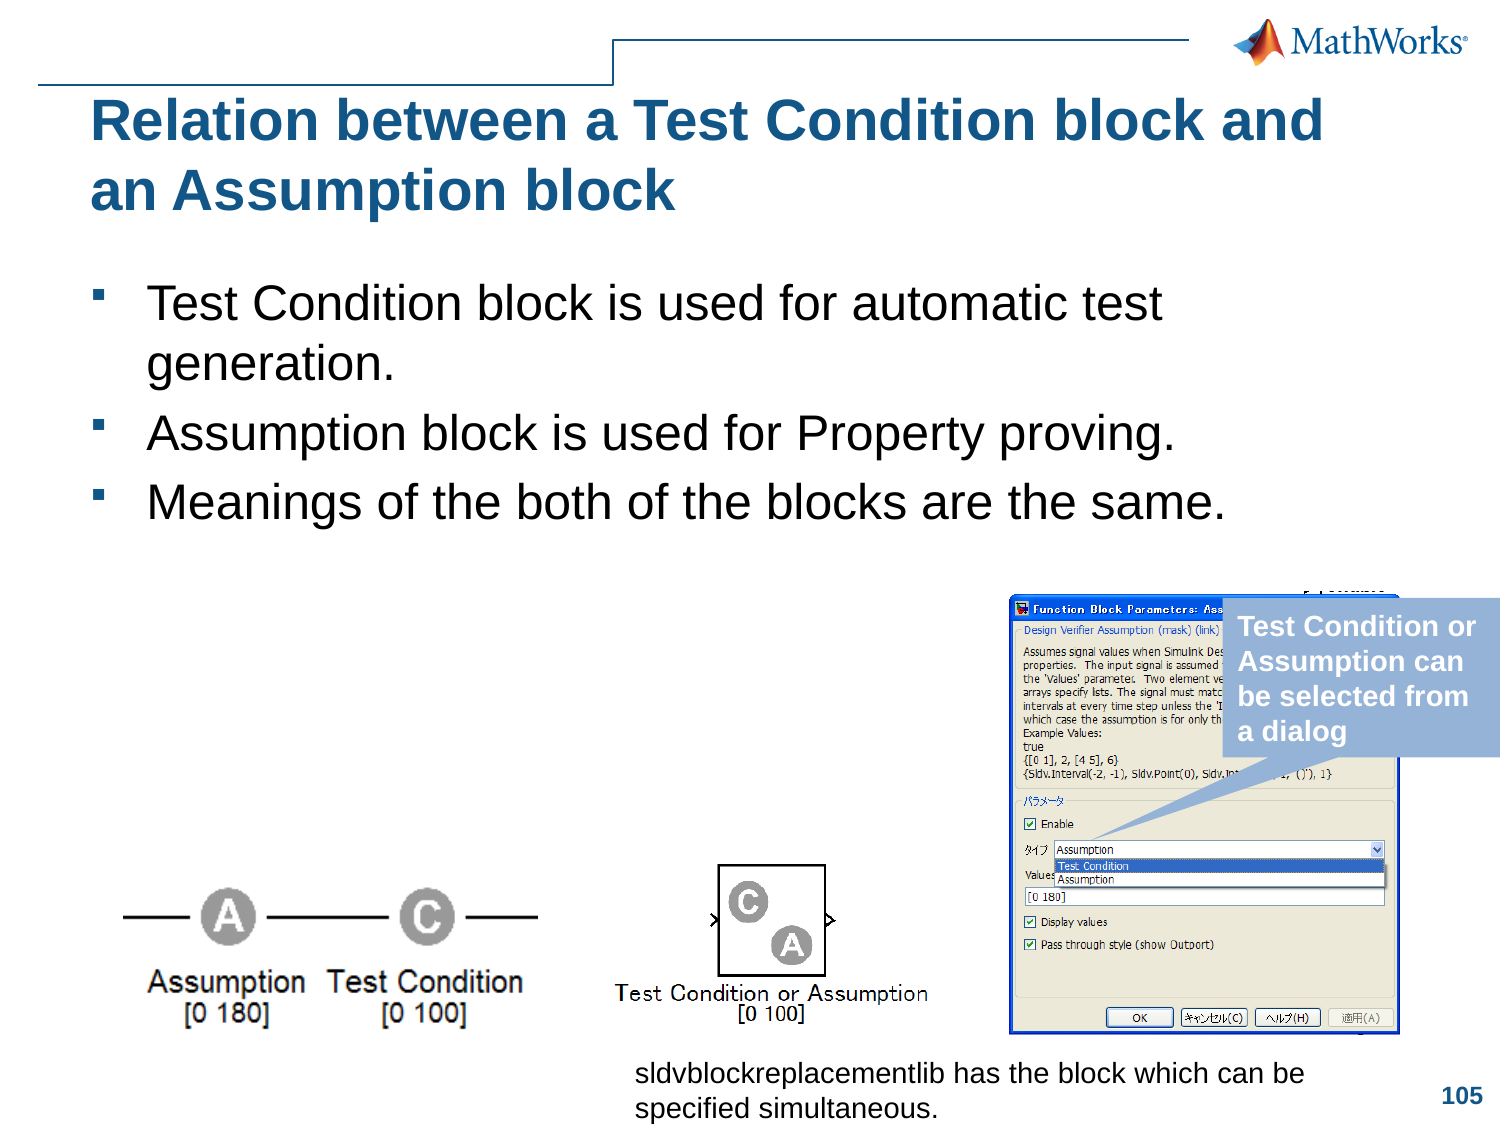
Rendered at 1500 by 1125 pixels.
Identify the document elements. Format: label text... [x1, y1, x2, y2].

picture [1226, 7, 1483, 78]
list Test Condition block is used for automatic test generation. Assumption block is used for Property proving. Meanings of the both of the blocks are the same. [75, 262, 1400, 1025]
text_box sldvblockreplacementlib has the block which can be specified simultaneous. [620, 1046, 1371, 1125]
picture [123, 869, 539, 1048]
picture [1009, 591, 1400, 1036]
text_box Test Condition or Assumption can be selected from a dialog [1404, 595, 1500, 760]
title Relation between a Test Condition block and an Assumption block [75, 75, 1400, 238]
picture [584, 845, 939, 1028]
